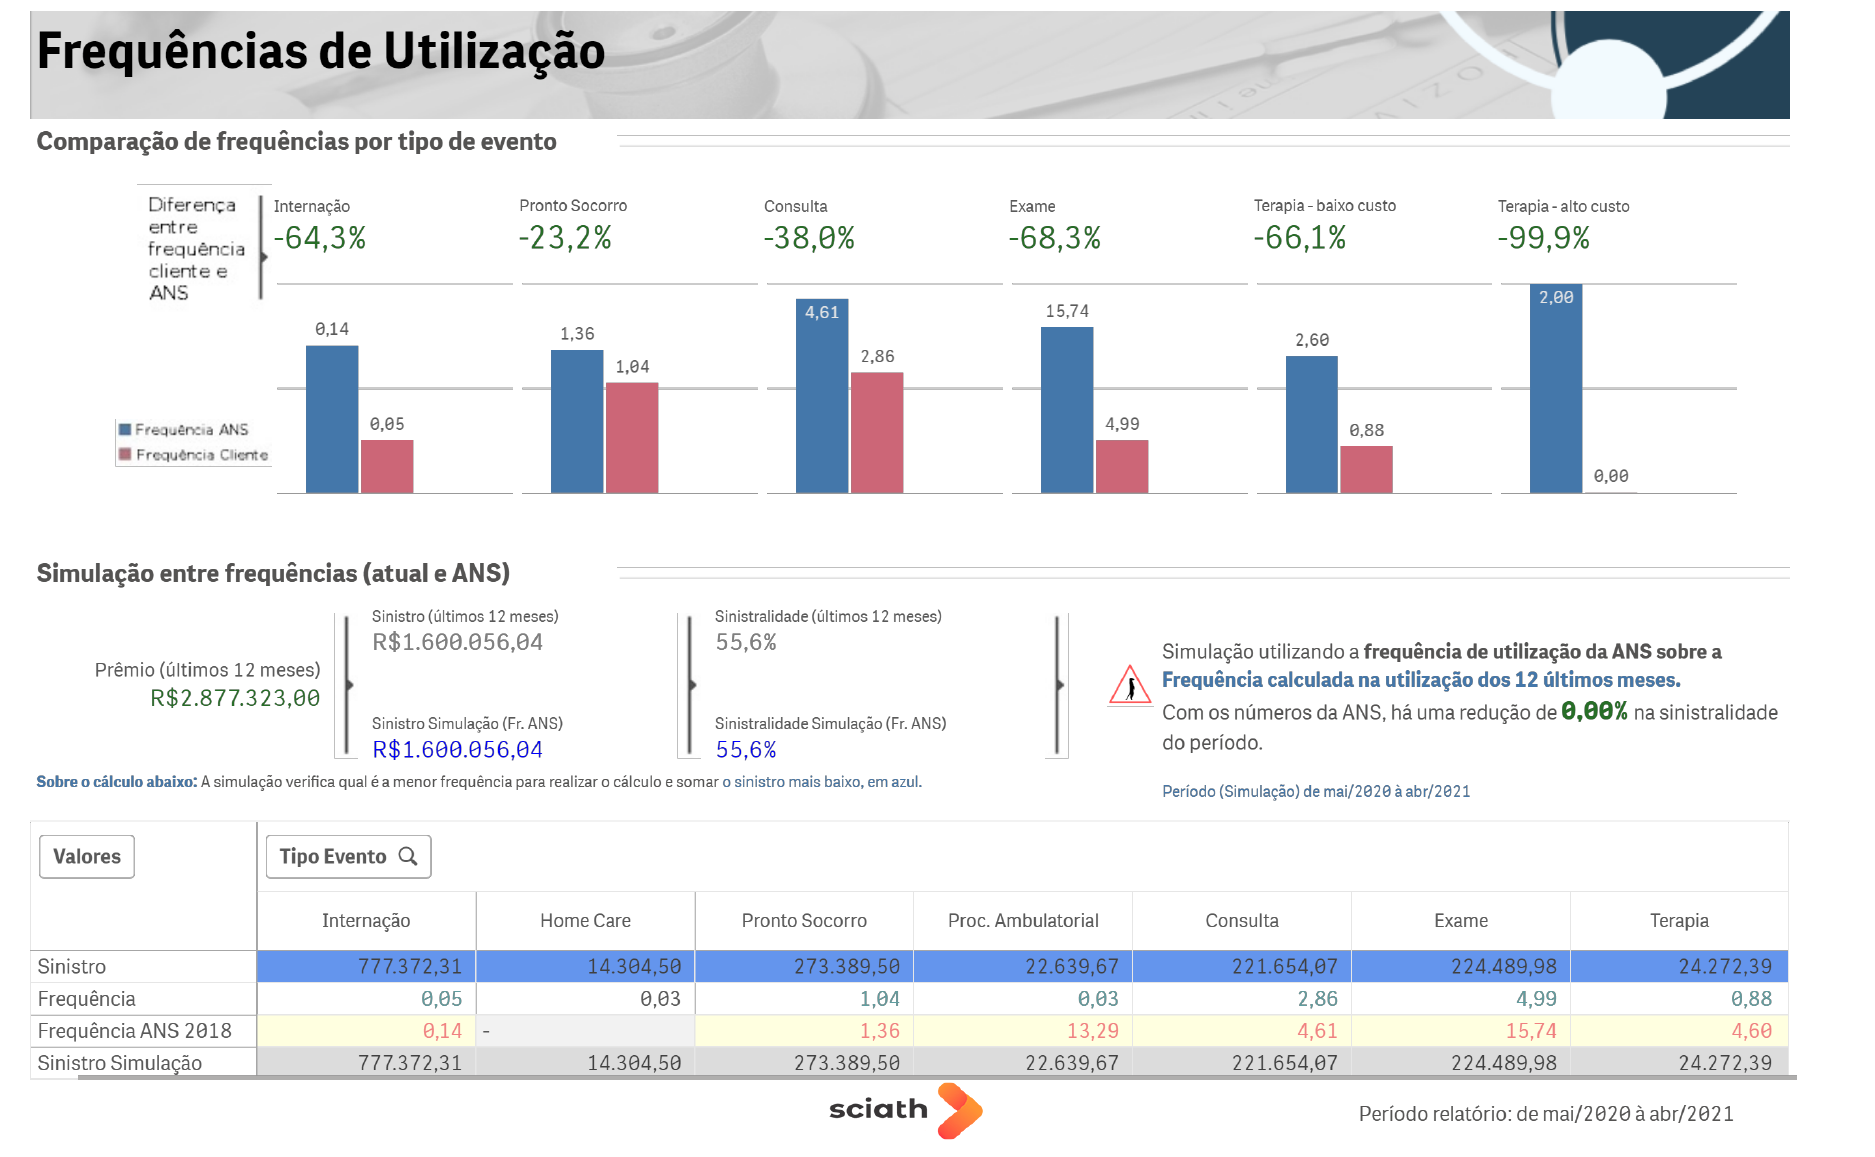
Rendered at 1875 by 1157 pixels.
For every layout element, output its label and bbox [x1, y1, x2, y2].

picture [27, 11, 1791, 498]
picture [27, 550, 1798, 1145]
